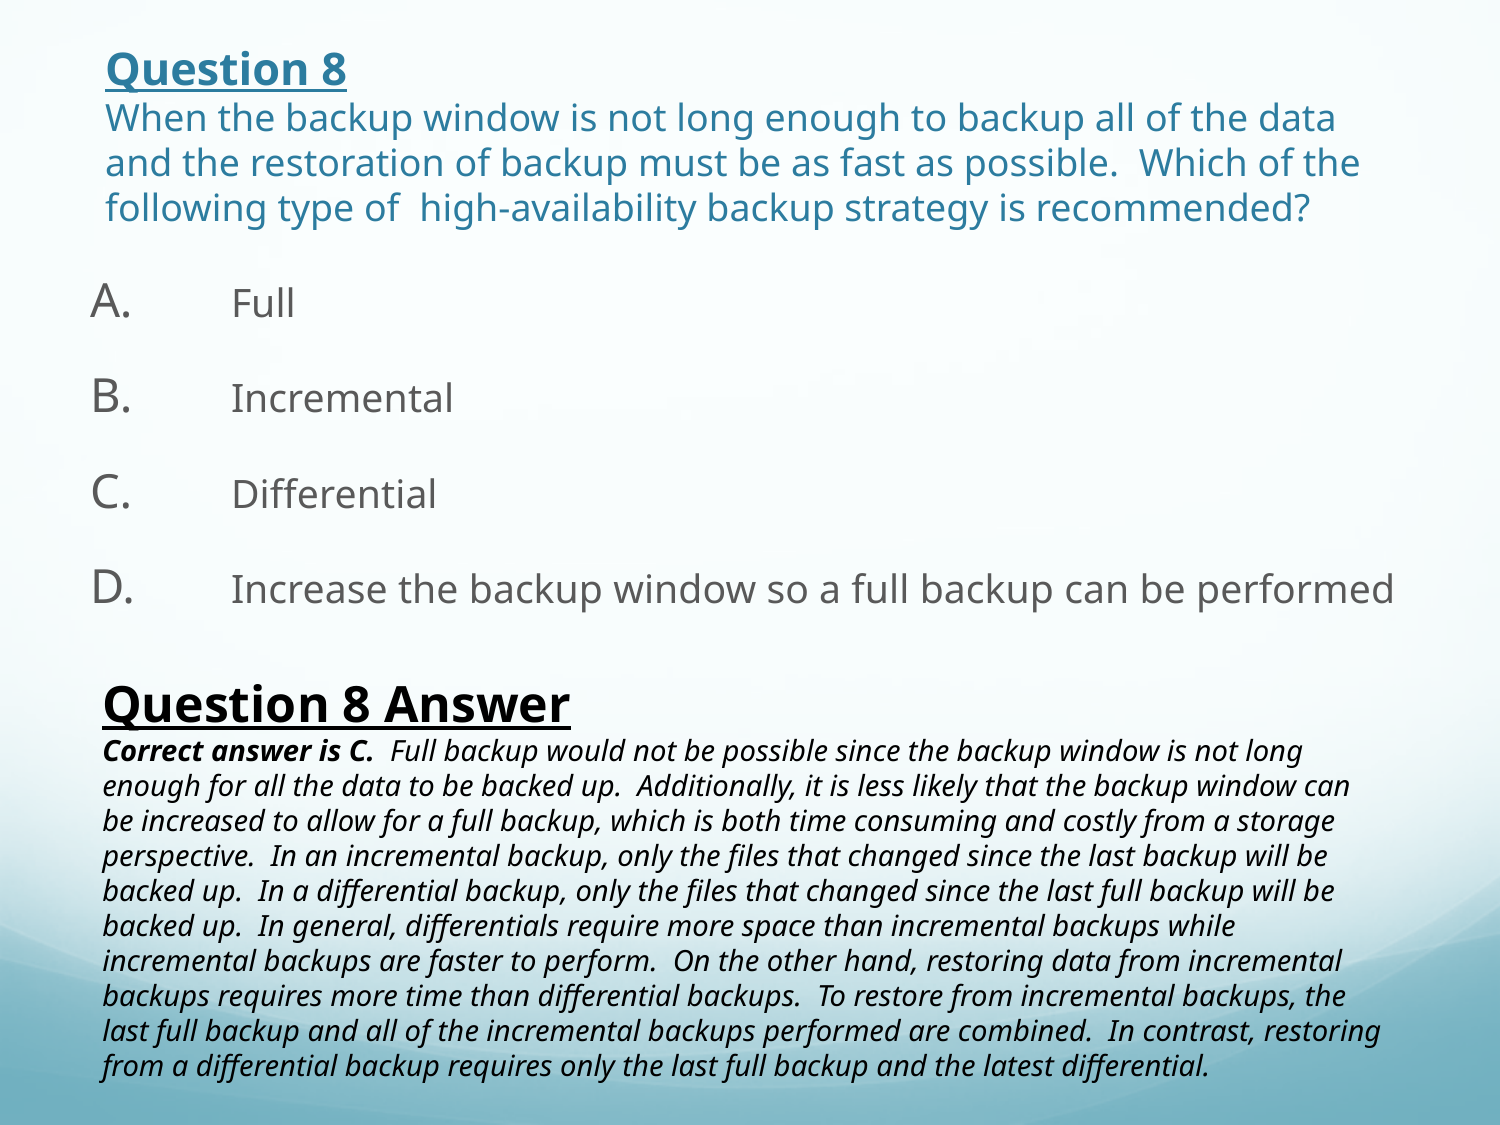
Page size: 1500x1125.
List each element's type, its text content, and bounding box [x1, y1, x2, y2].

list A. Full B. Incremental C. Differential D. Increase the backup window so a full backup can be performed [75, 262, 1425, 663]
text_box Question 8 Answer Correct answer is C. Full backup would not be possible since the backup window is not long enough for all the data to be backed up. Additionally, it is less likely that the backup window can be increased to allow for a full backup, which is both time consuming and costly from a storage perspective. In an incremental backup, only the files that changed since the last backup will be backed up. In a differential backup, only the files that changed since the last full backup will be backed up. In general, differentials require more space than incremental backups while incremental backups are faster to perform. On the other hand, restoring data from incremental backups requires more time than differential backups. To restore from incremental backups, the last full backup and all of the incremental backups performed are combined. In contrast, restoring from a differential backup requires only the last full backup and the latest differential. [87, 665, 1400, 1090]
title Question 8 When the backup window is not long enough to backup all of the data and the restoration of backup must be as fast as possible. Which of the following type of high-availability backup strategy is recommended? [90, 17, 1410, 237]
